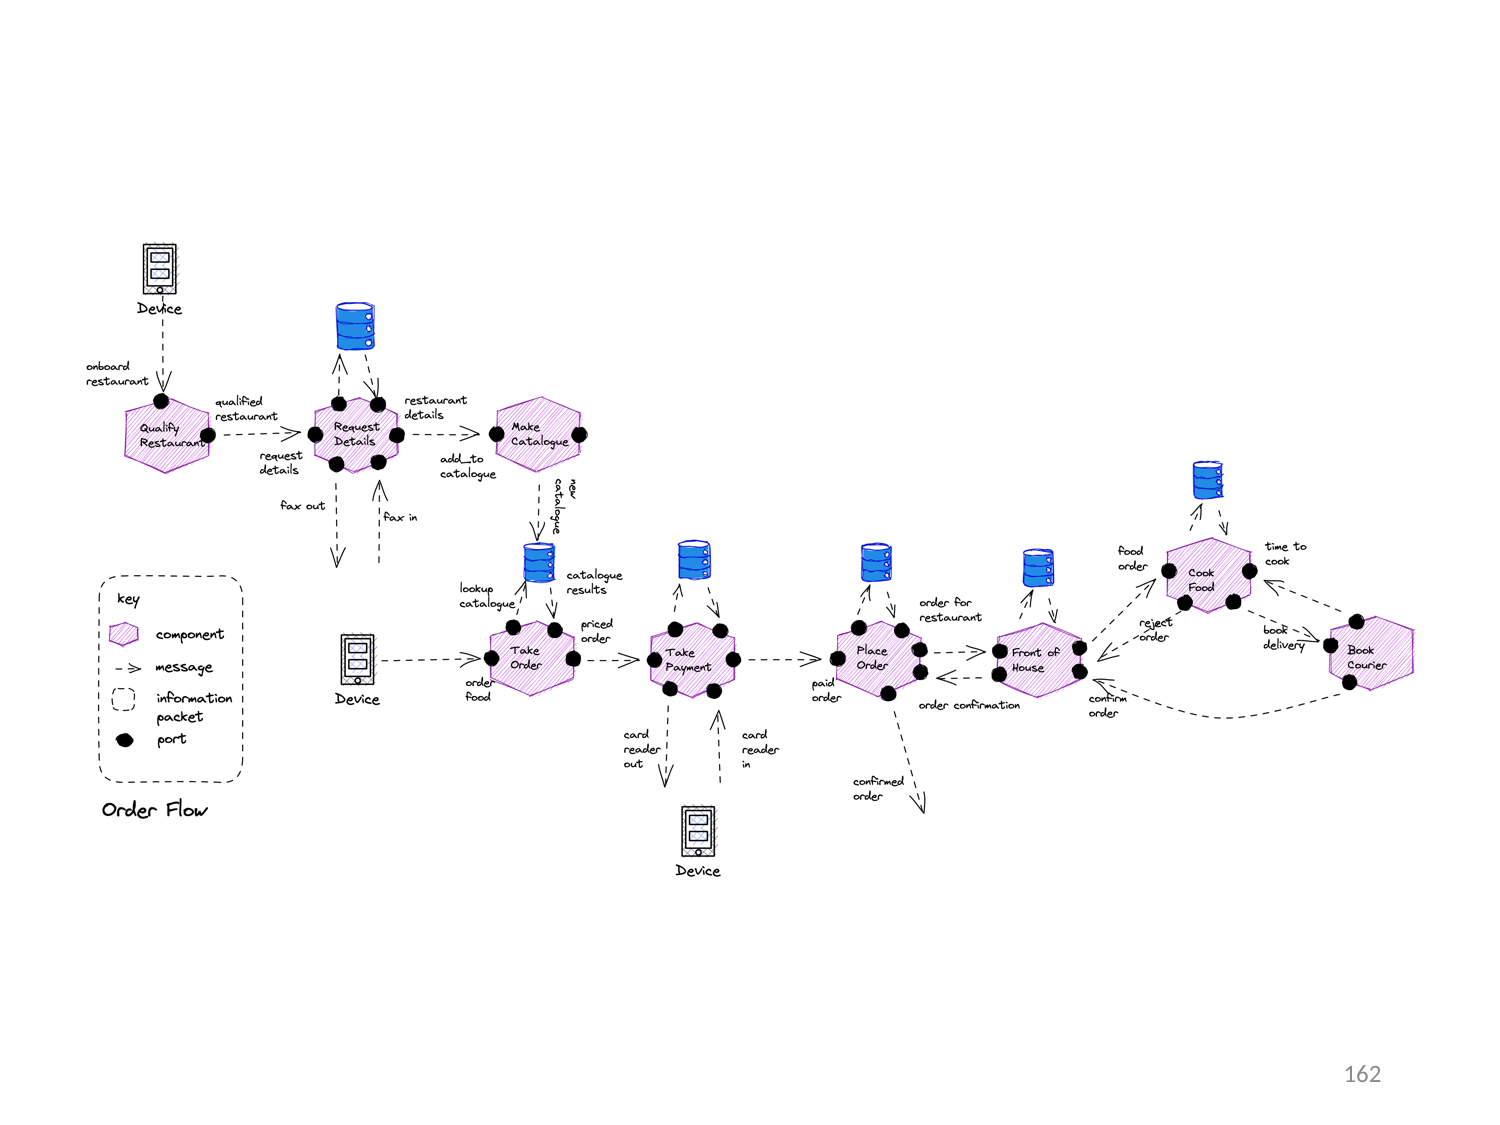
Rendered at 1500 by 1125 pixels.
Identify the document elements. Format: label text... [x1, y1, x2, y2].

picture [78, 236, 1422, 889]
slide_number 162 [1059, 1042, 1397, 1103]
